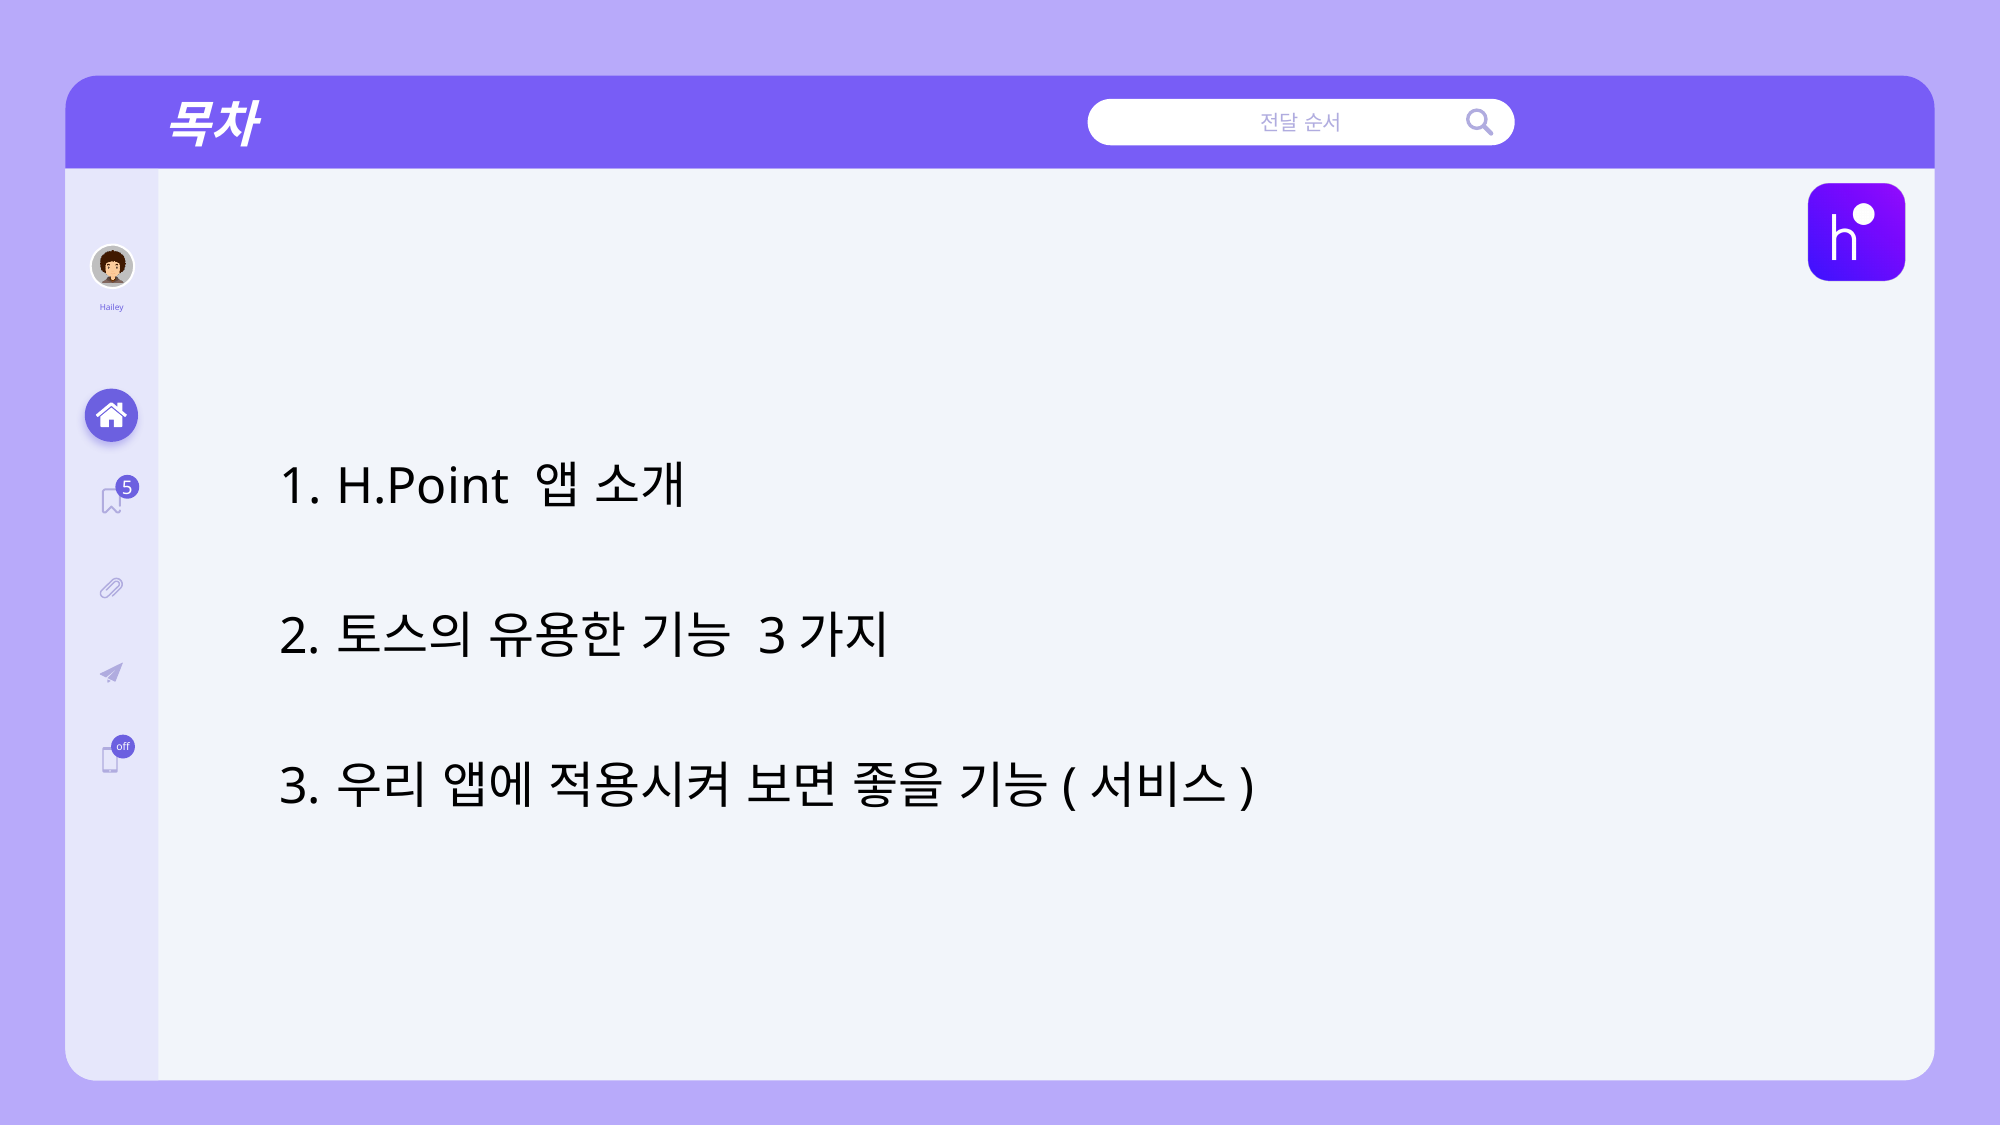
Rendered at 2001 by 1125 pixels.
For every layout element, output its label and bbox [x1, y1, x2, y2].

picture [1720, 160, 1994, 304]
text_box [65, 75, 1935, 1081]
